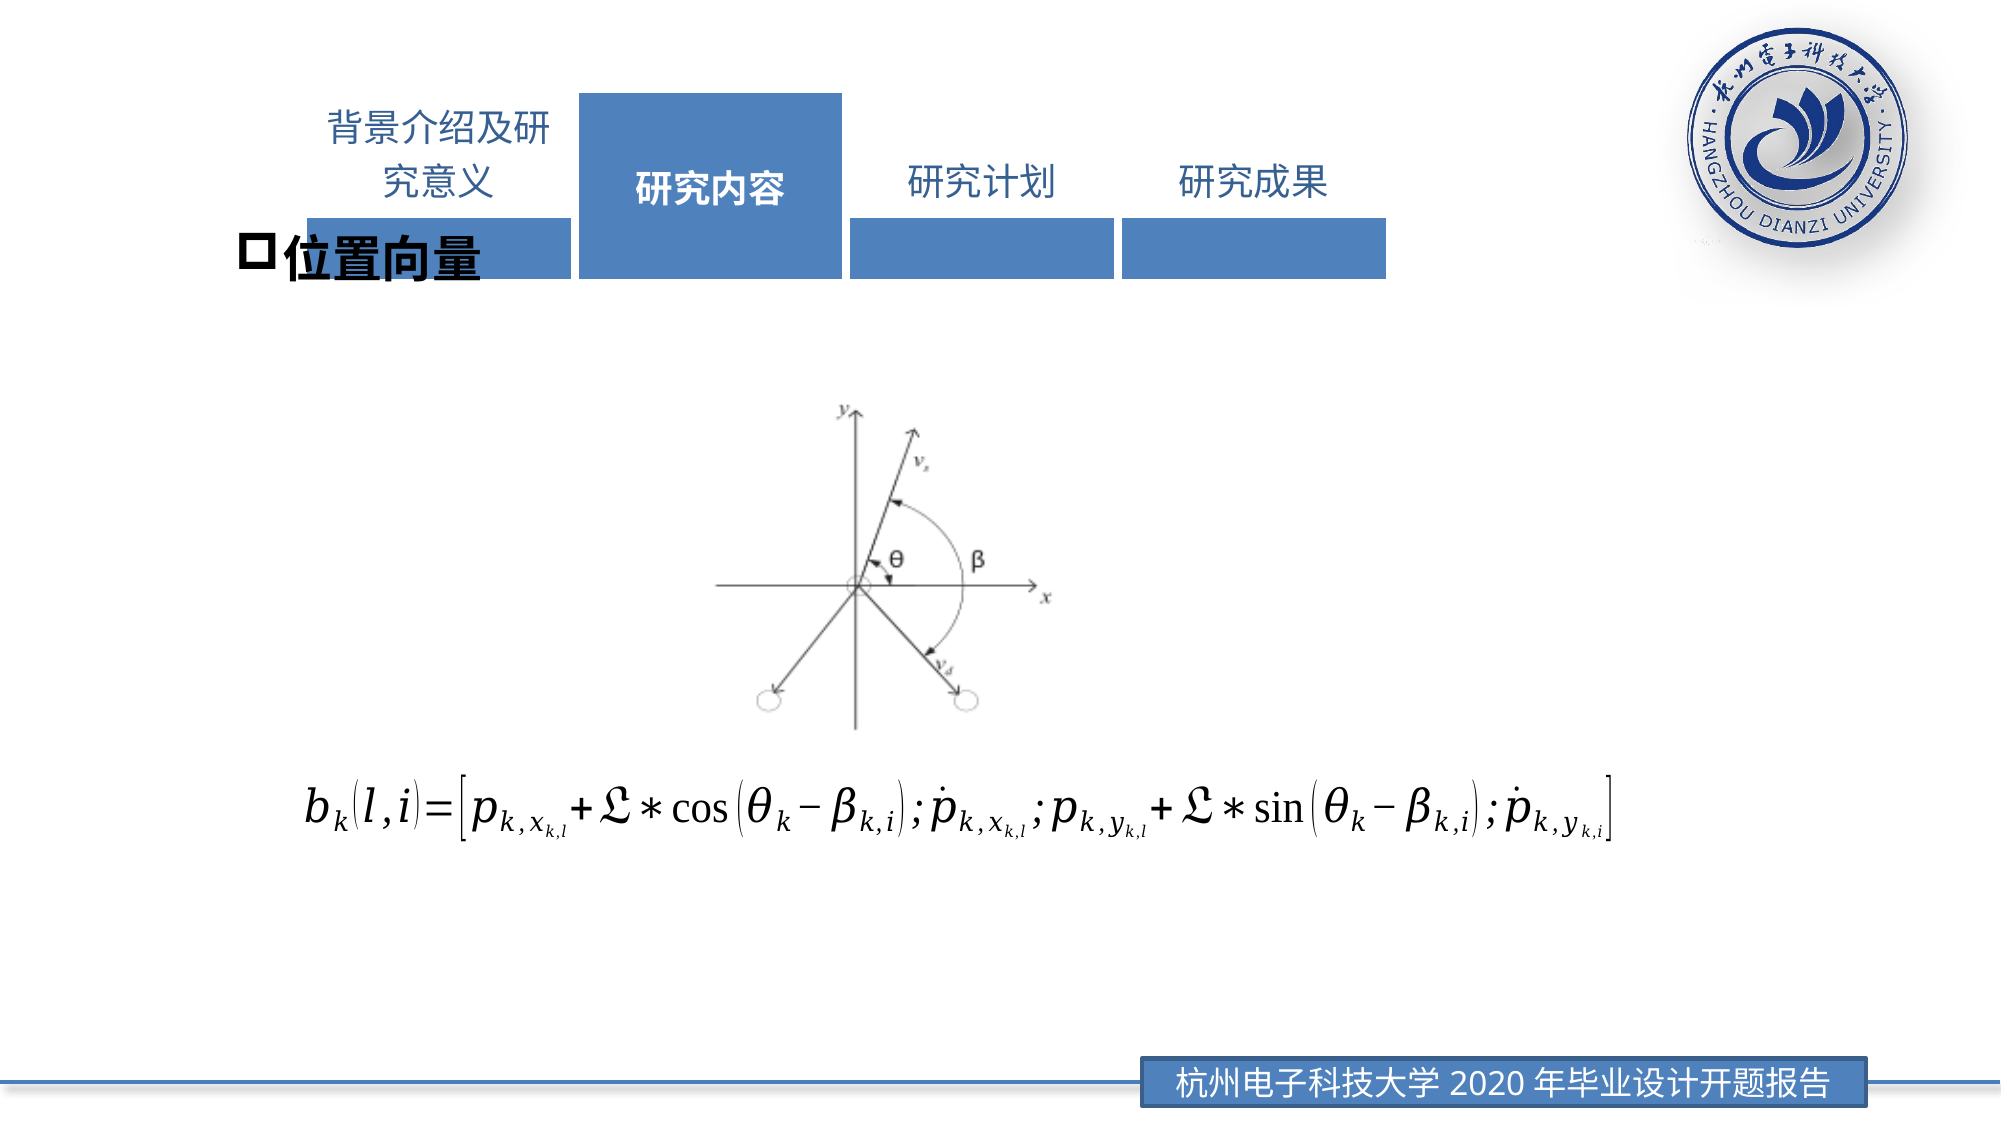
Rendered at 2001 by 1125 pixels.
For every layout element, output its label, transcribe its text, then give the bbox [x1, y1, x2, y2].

picture [692, 392, 1072, 739]
text_box 位置向量 [220, 219, 1221, 295]
table_header 背景介绍及研究意义 [307, 93, 571, 209]
table_header 研究计划 [850, 93, 1114, 209]
table_header 研究成果 [1122, 93, 1387, 209]
picture [1679, 19, 1916, 256]
table_cell [1122, 218, 1386, 279]
table_header 研究内容 [579, 93, 842, 219]
